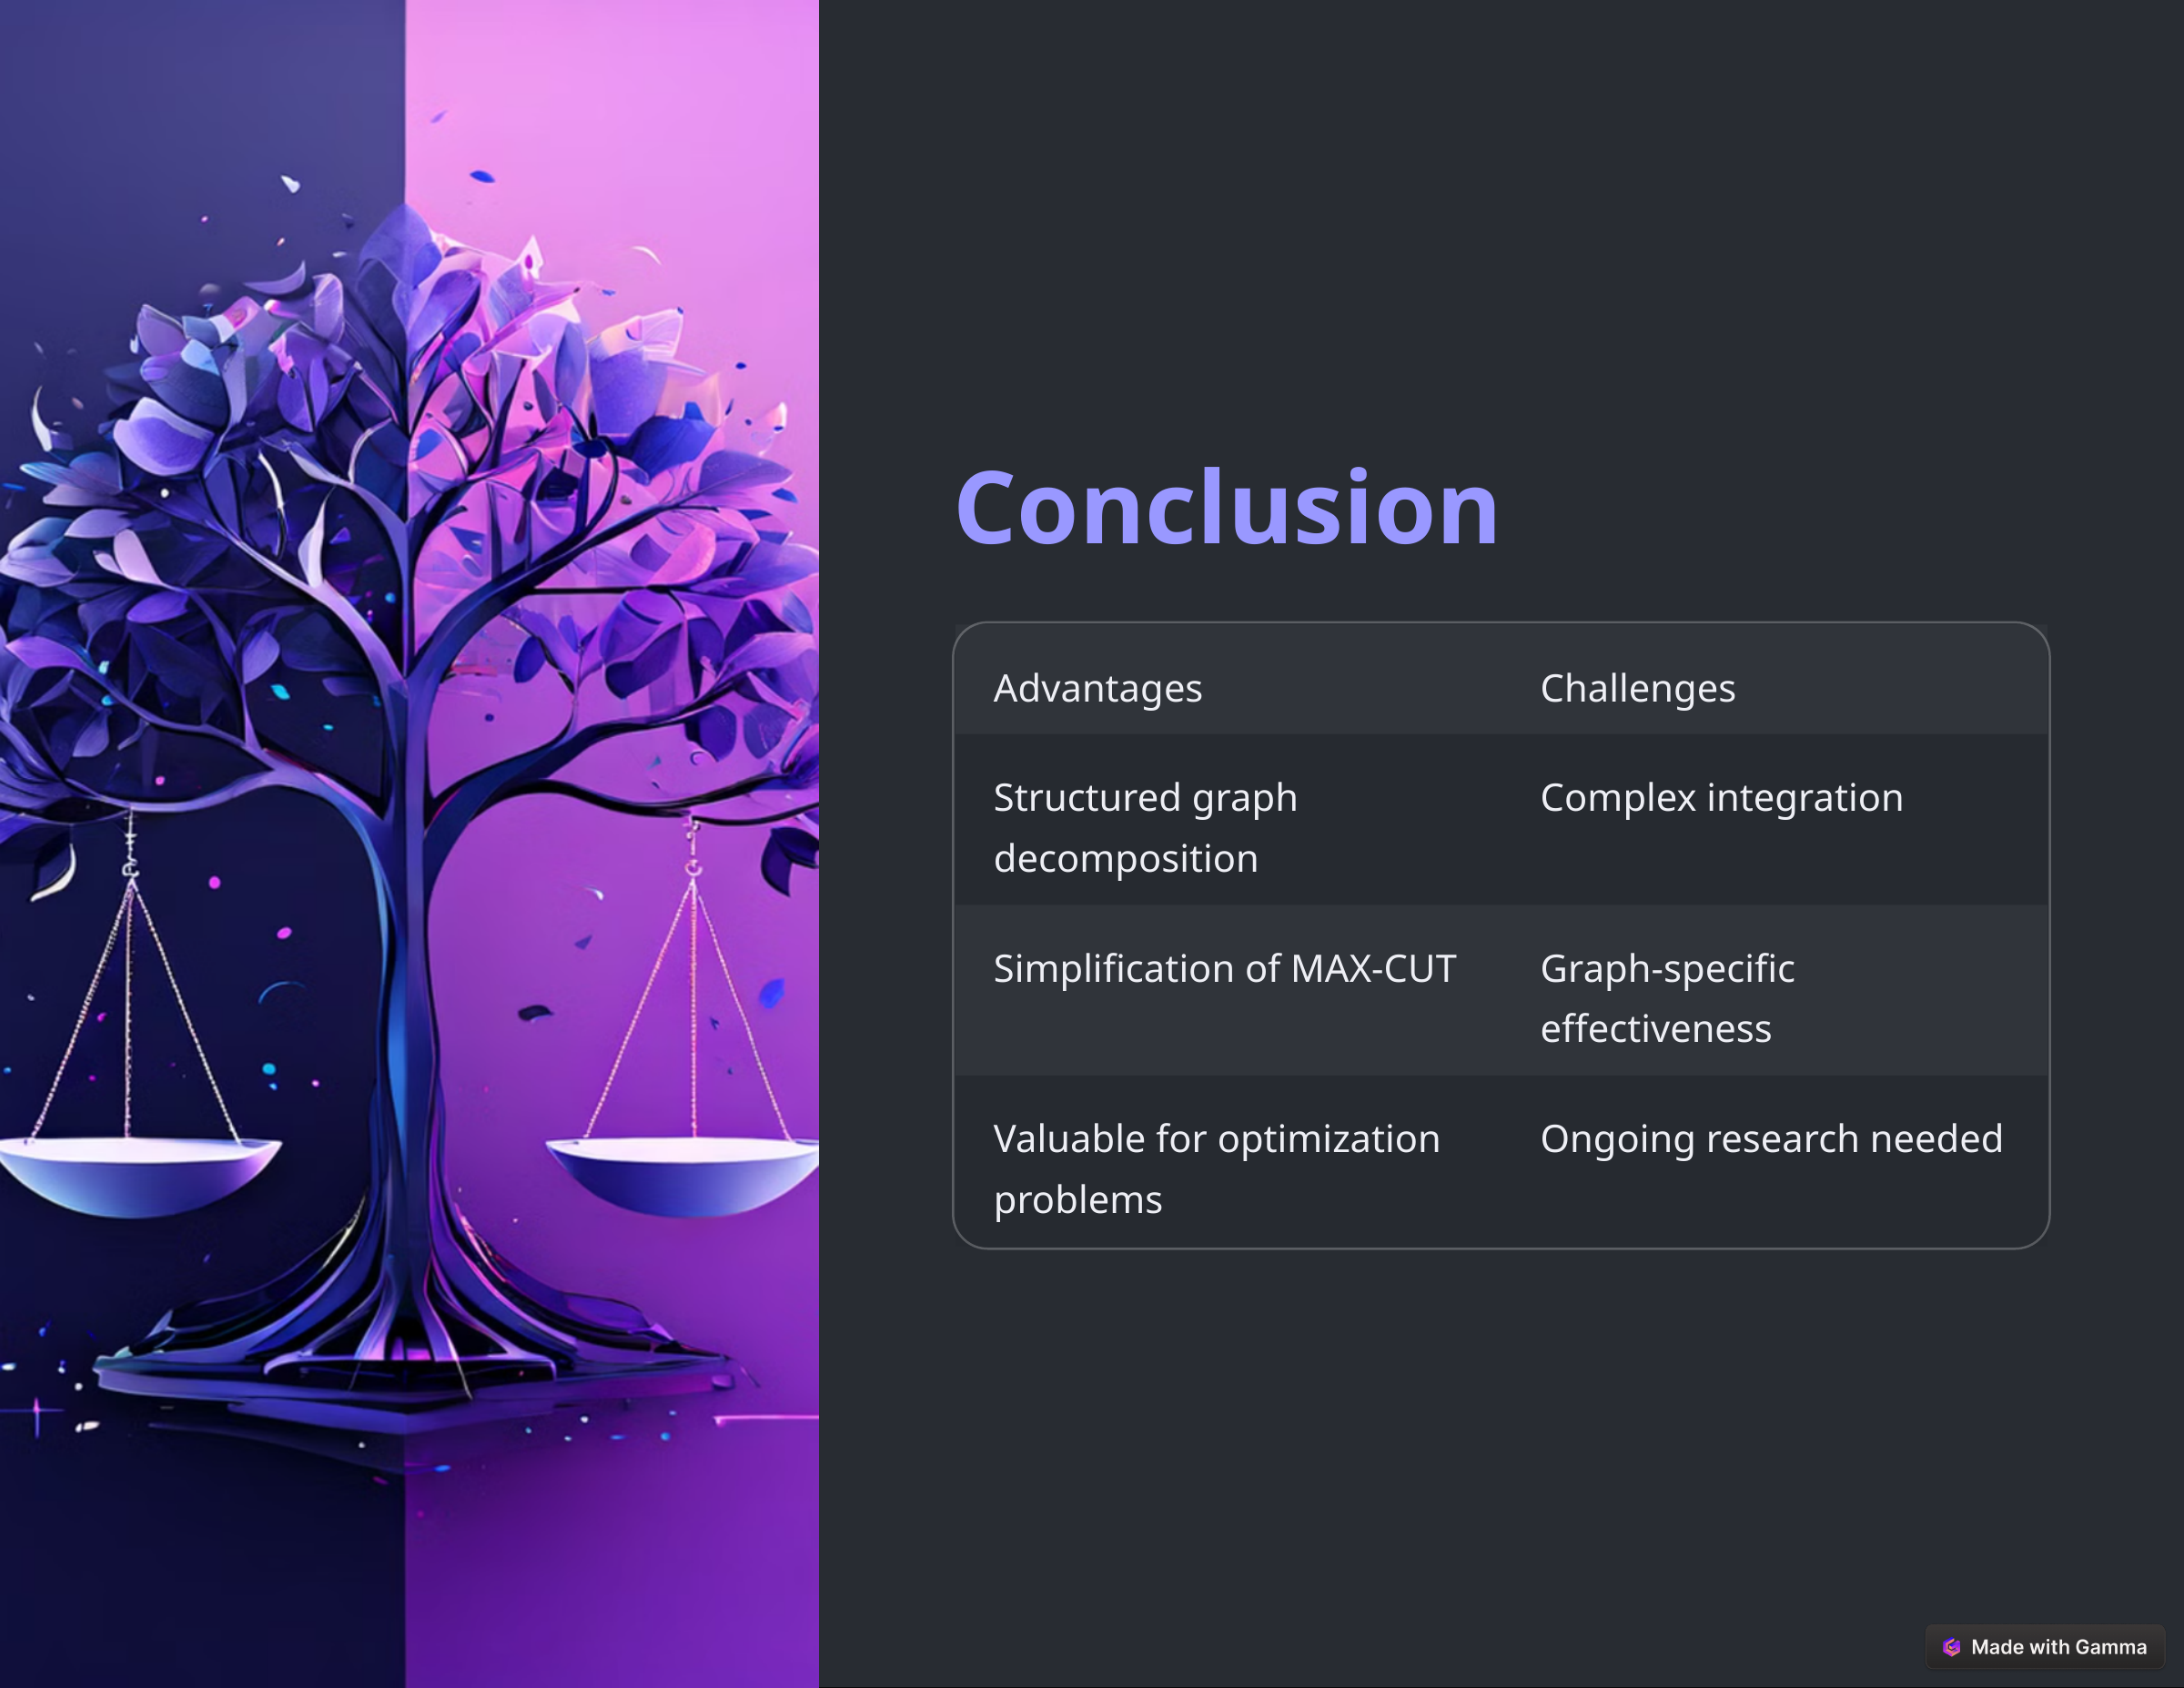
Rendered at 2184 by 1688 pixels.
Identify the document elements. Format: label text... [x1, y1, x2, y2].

text_box Advantages [993, 648, 1463, 711]
text_box Simplification of MAX-CUT [993, 928, 1463, 1052]
text_box Complex integration [1540, 758, 2009, 820]
text_box [955, 624, 2048, 733]
text_box Valuable for optimization problems [993, 1099, 1463, 1223]
text_box [955, 733, 2048, 905]
text_box Challenges [1540, 648, 2009, 711]
text_box Structured graph decomposition [993, 758, 1463, 881]
text_box Ongoing research needed [1540, 1099, 2009, 1223]
text_box [955, 1075, 2048, 1247]
text_box Graph-specific effectiveness [1540, 928, 2009, 1052]
text_box [955, 905, 2048, 1075]
picture [1916, 1615, 2174, 1678]
text_box Conclusion [953, 439, 1962, 565]
picture [0, 0, 819, 1688]
